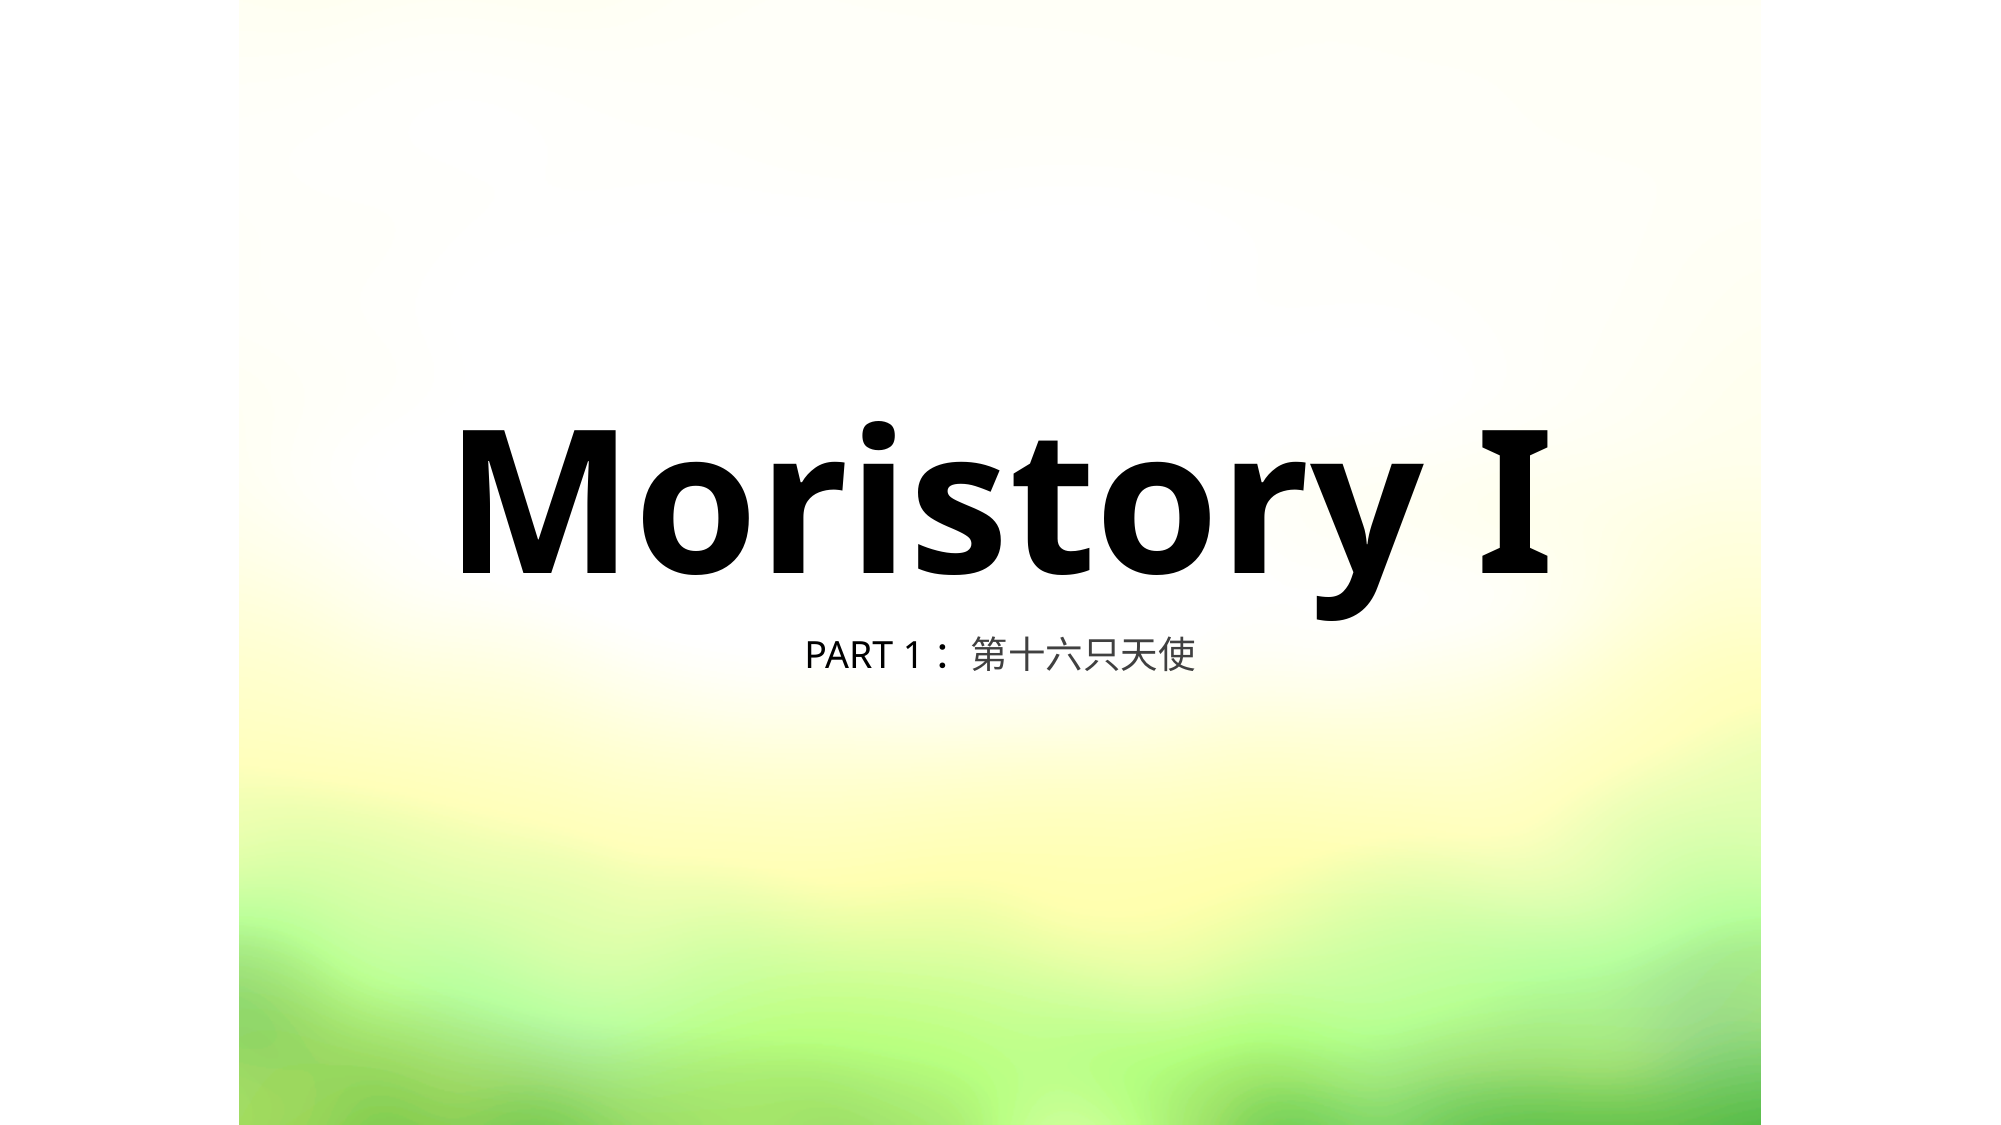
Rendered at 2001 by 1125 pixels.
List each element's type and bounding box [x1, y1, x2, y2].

picture [239, 0, 1761, 1125]
